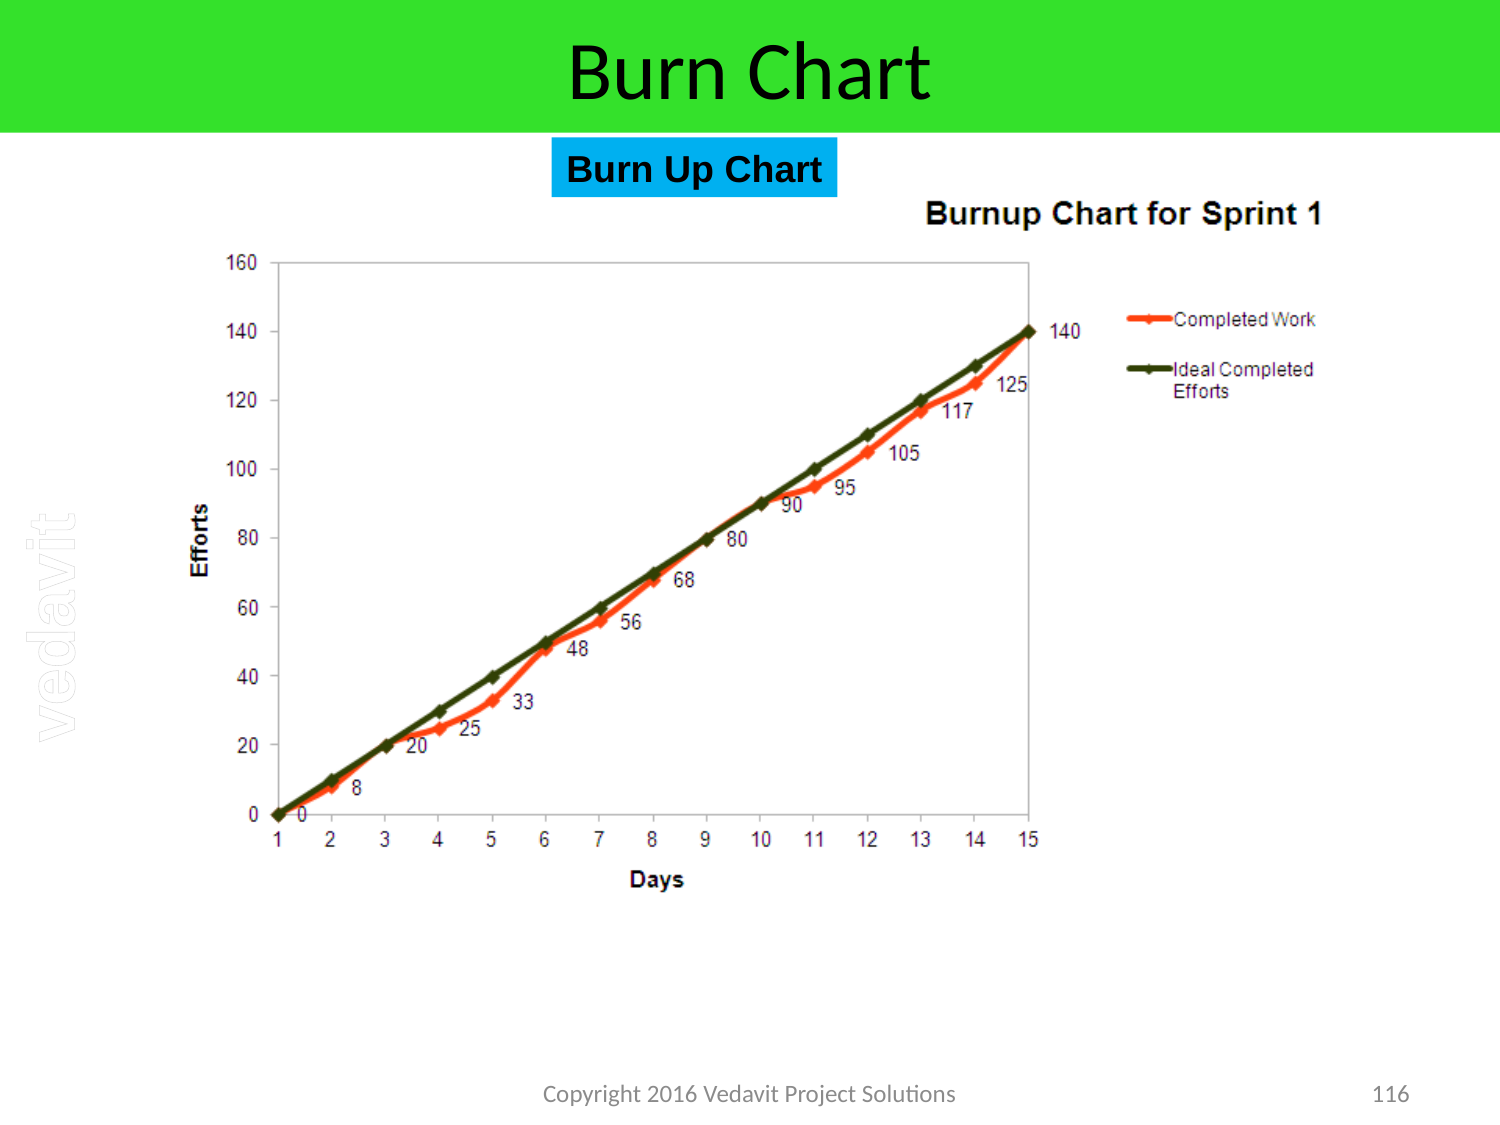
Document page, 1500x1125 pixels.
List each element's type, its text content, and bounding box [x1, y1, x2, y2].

picture [138, 180, 1362, 944]
footer Copyright 2016 Vedavit Project Solutions [512, 1062, 988, 1123]
title Burn Chart [0, 0, 1500, 133]
text_box Burn Up Chart [551, 137, 838, 179]
slide_number 116 [1074, 1062, 1425, 1123]
